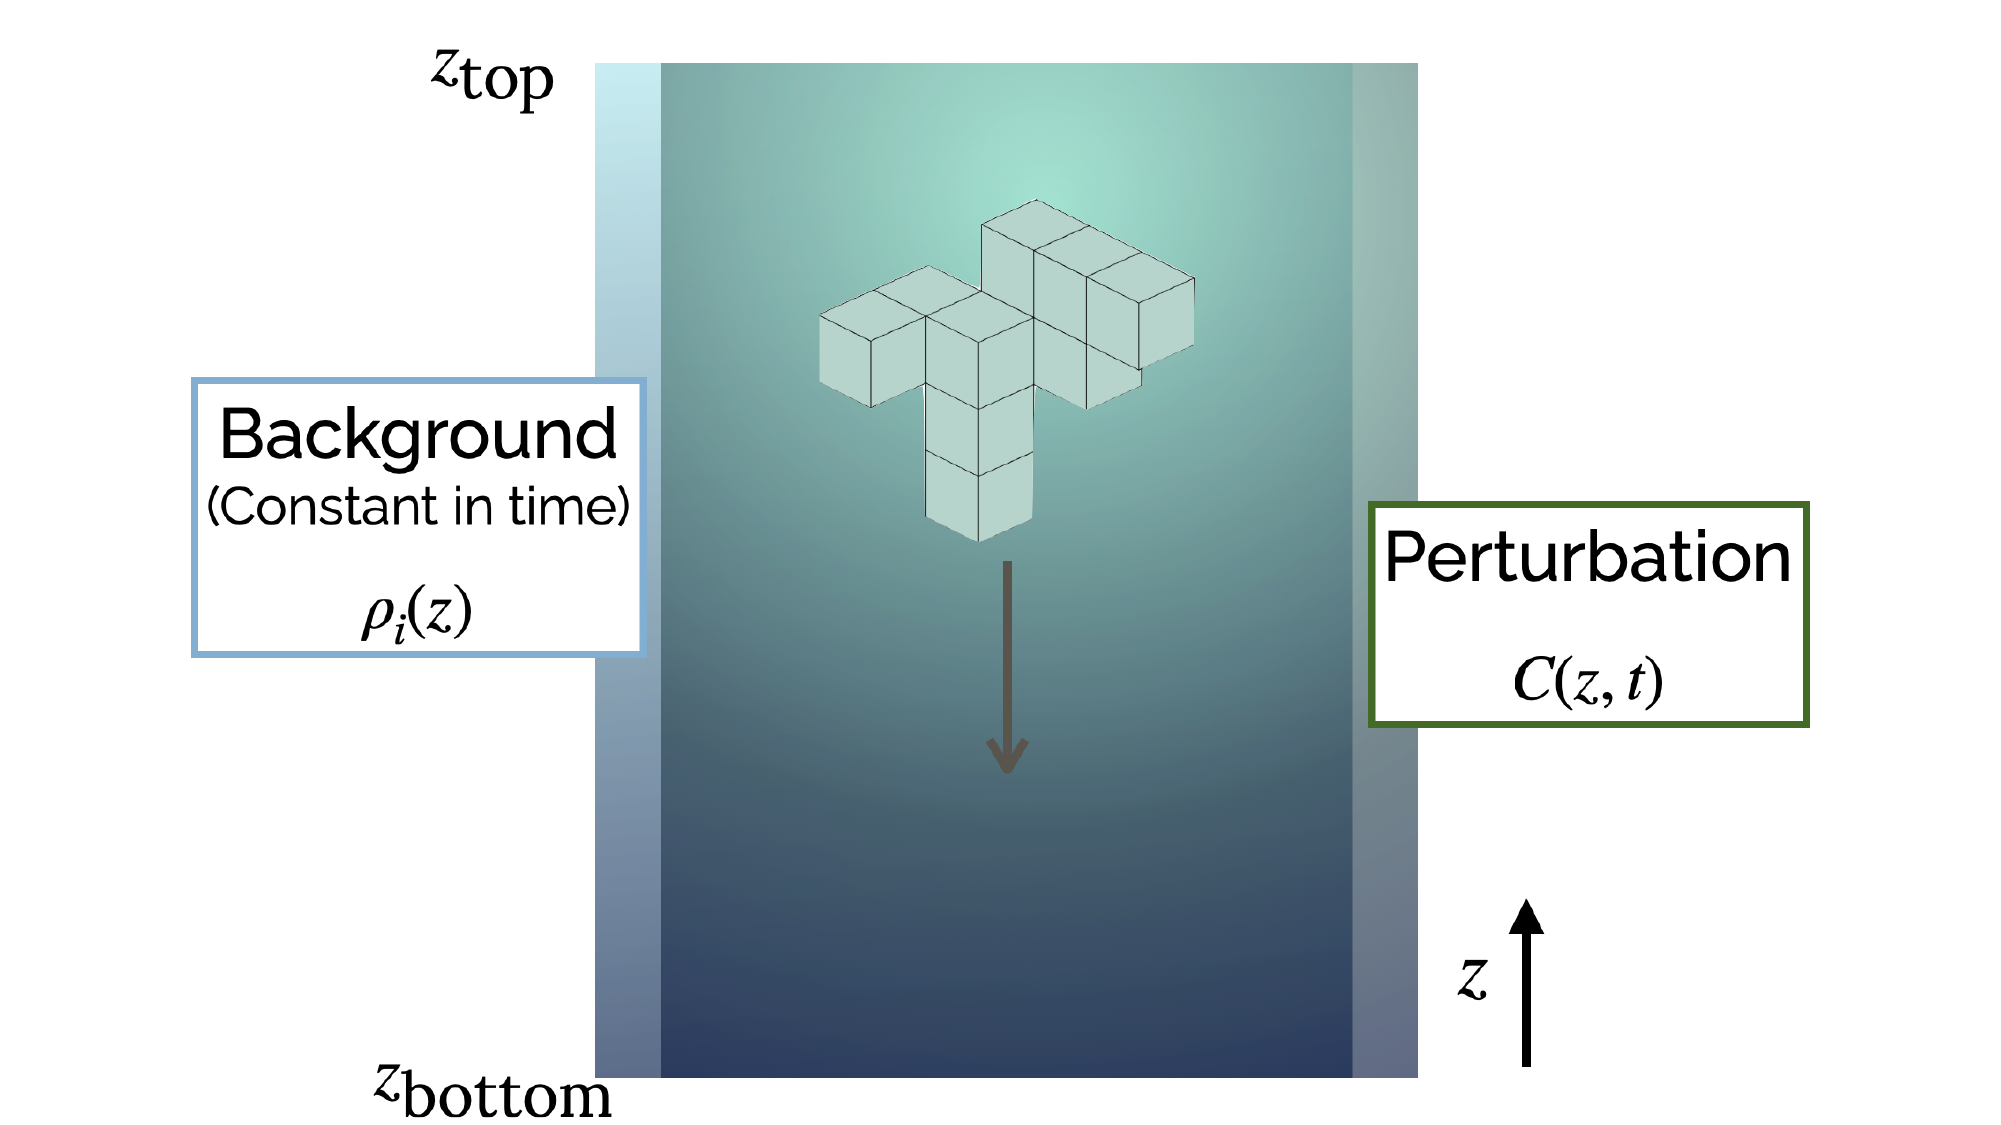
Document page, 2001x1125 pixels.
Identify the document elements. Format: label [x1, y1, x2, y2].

picture [189, 0, 1811, 1125]
